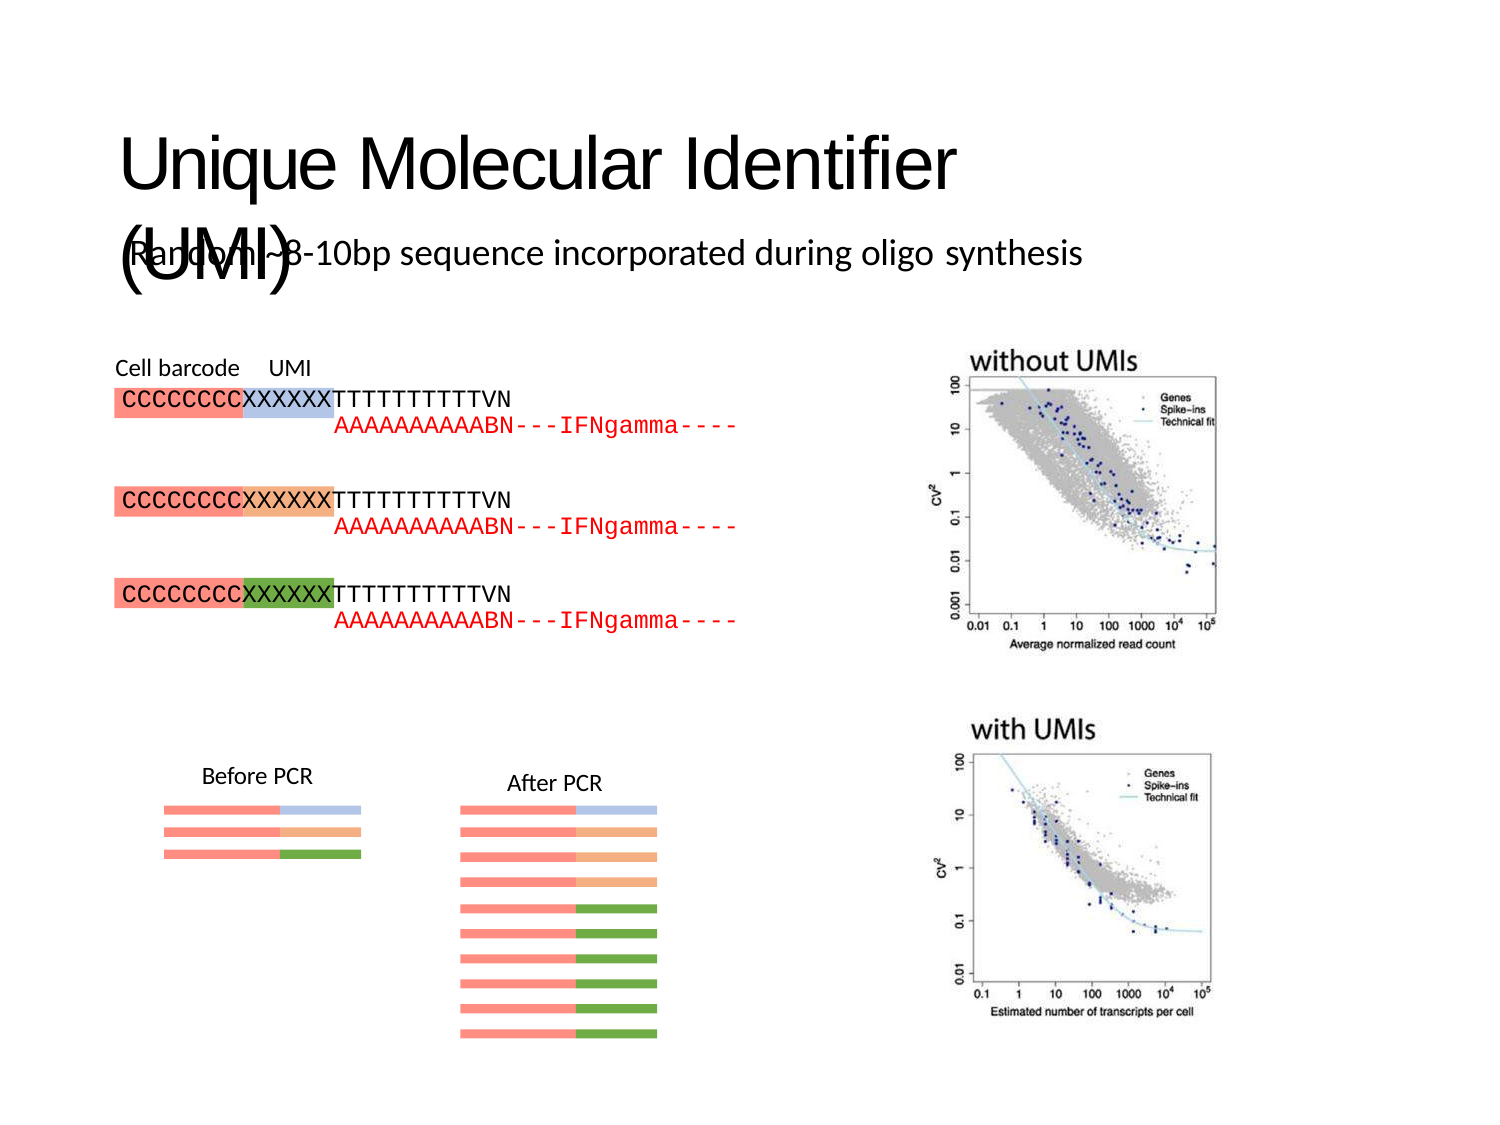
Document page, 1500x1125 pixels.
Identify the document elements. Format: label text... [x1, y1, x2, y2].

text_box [460, 903, 658, 914]
text_box [926, 344, 1223, 1025]
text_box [460, 928, 658, 939]
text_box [460, 805, 658, 815]
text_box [460, 827, 658, 838]
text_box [114, 577, 335, 609]
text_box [114, 387, 335, 419]
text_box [460, 954, 658, 964]
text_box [114, 485, 335, 517]
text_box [460, 852, 658, 863]
text_box Cell barcode UMI CCCCCCCCXXXXXXTTTTTTTTTTVN AAAAAAAAAABN---IFNgamma---- CCCCCCCCXXXXXXTTTTTTTTTTVN AAAAAAAAAABN---IFNgamma---- CCCCCCCCXXXXXXTTTTTTTTTTVN AAAAAAAAAABN---IFNgamma---- [113, 343, 745, 634]
title Unique Molecular Identifier (UMI) [116, 112, 1145, 303]
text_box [163, 849, 362, 860]
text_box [163, 827, 362, 838]
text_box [460, 978, 658, 989]
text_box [460, 877, 658, 888]
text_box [163, 805, 362, 815]
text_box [460, 1003, 658, 1014]
text_box Before PCR [199, 757, 317, 790]
text_box Random ~8-10bp sequence incorporated during oligo synthesis [127, 225, 1093, 273]
text_box After PCR [505, 764, 607, 797]
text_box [460, 1029, 658, 1039]
